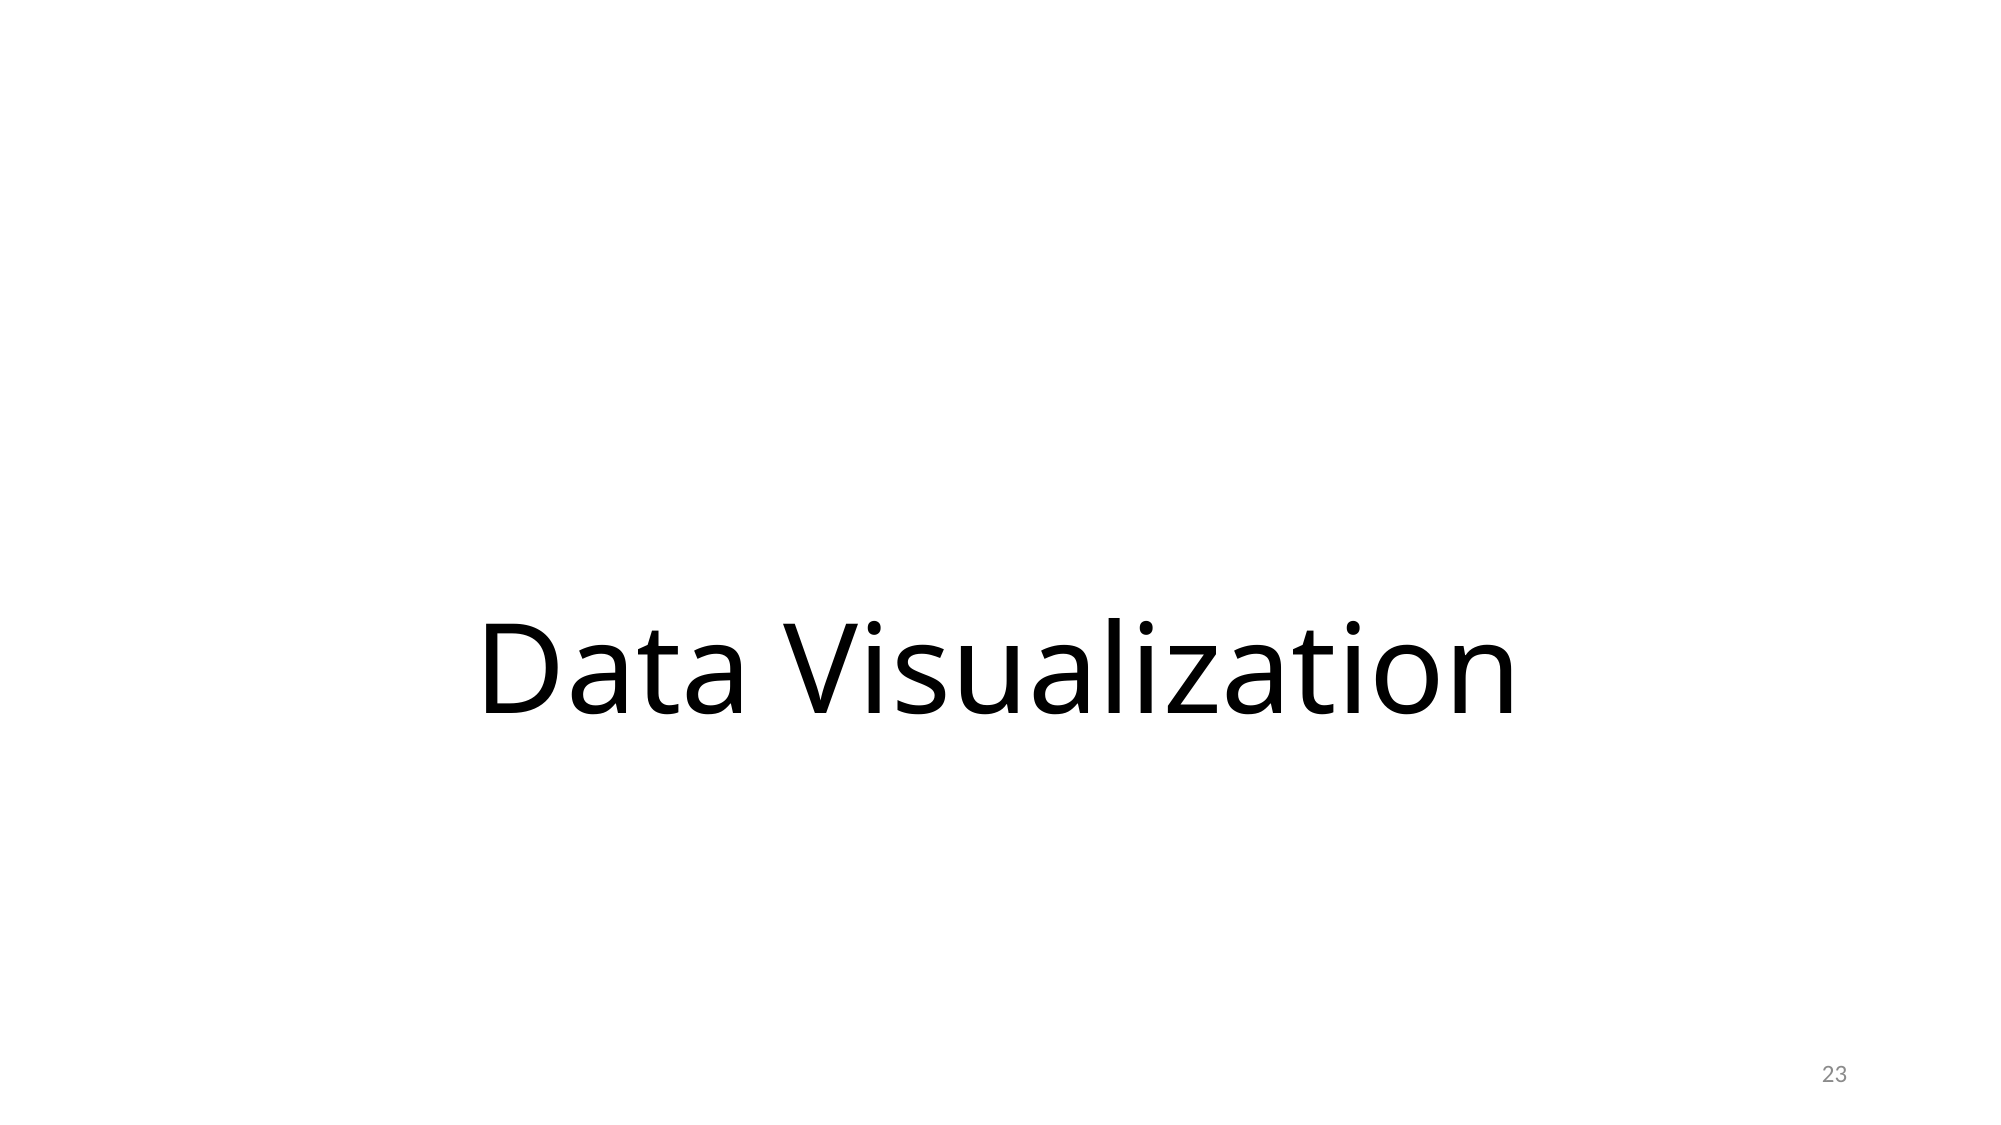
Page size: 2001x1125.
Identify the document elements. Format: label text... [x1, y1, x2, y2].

title Data Visualization [136, 280, 1862, 749]
slide_number 23 [1412, 1042, 1863, 1103]
